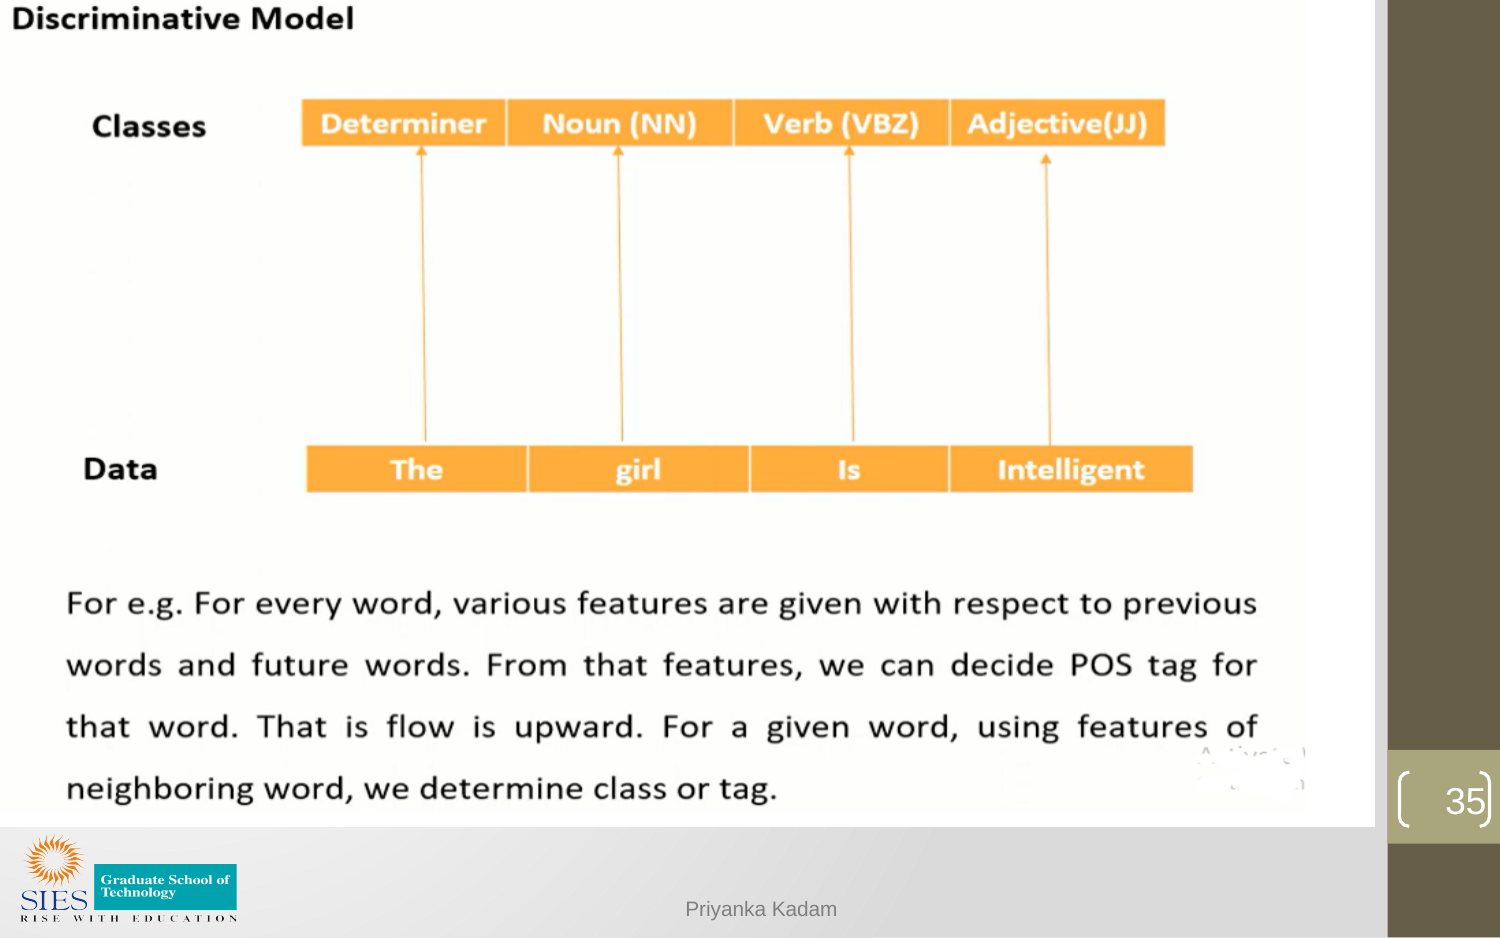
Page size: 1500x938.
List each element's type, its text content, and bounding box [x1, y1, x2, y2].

picture [20, 832, 237, 922]
slide_number 35 [1397, 770, 1492, 828]
picture [0, 0, 1376, 827]
